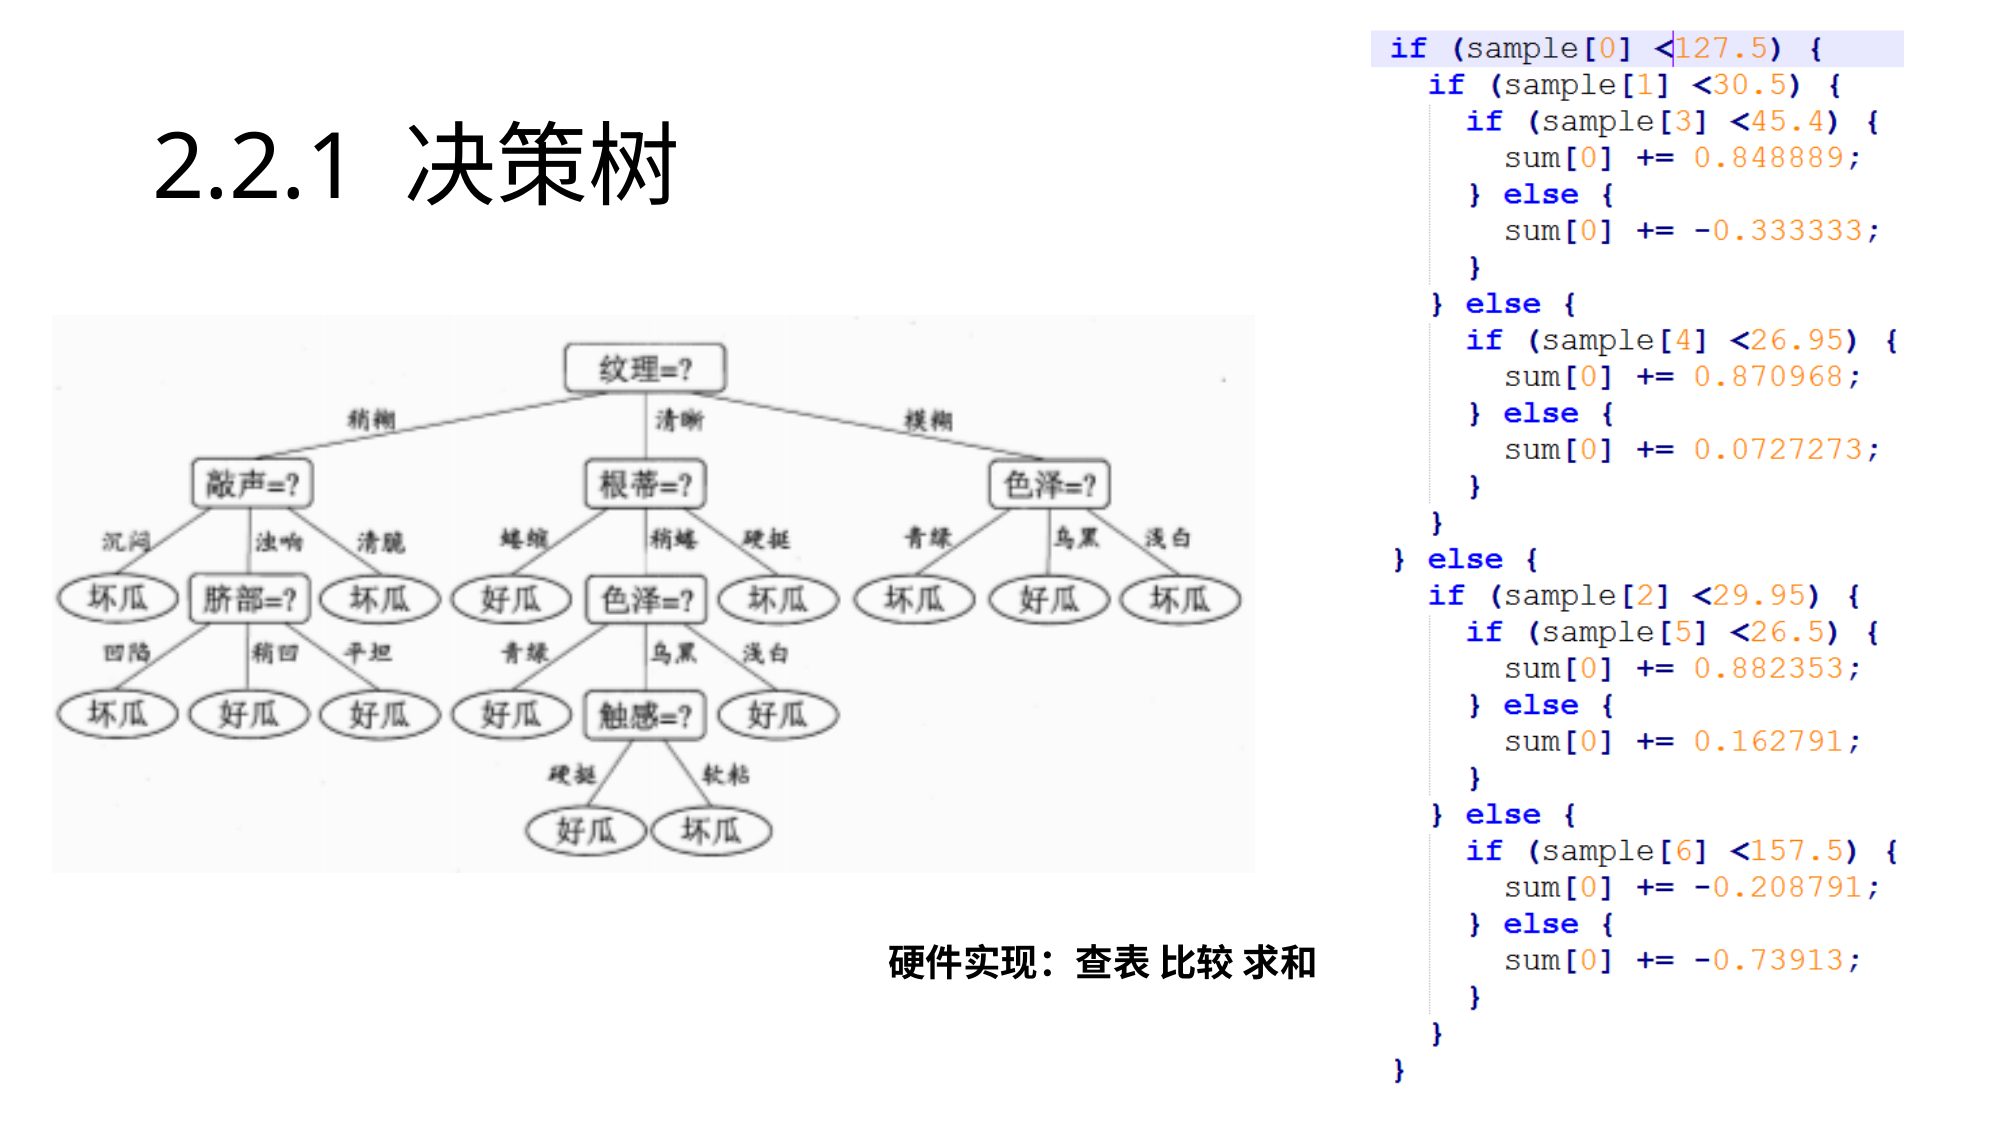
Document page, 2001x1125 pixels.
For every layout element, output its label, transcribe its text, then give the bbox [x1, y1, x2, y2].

text_box 硬件实现：查表 比较 求和 [873, 931, 1371, 991]
picture [1371, 28, 1904, 1094]
title 2.2.1 决策树 [137, 59, 1371, 278]
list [52, 315, 1255, 873]
